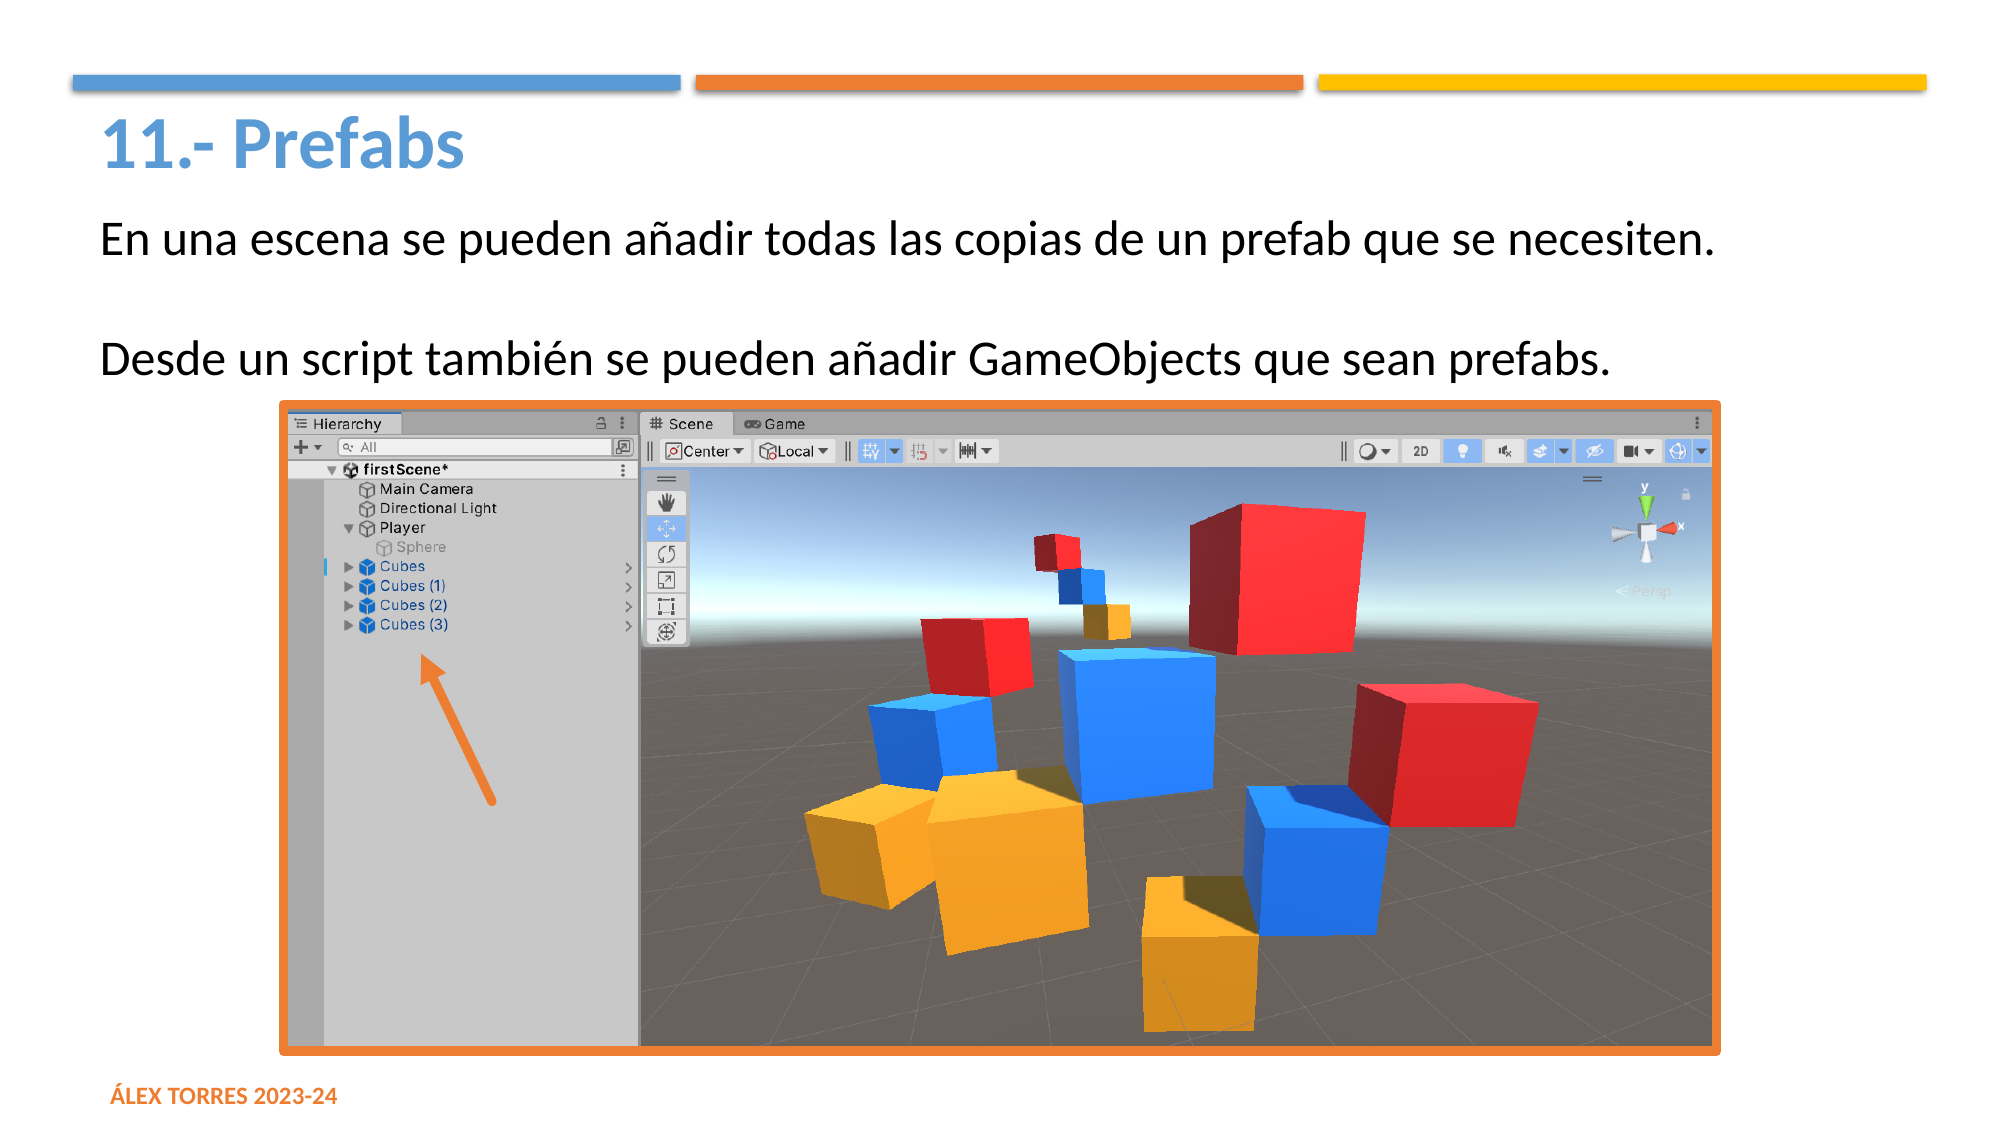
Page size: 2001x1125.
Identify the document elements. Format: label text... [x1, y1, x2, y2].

text_box En una escena se pueden añadir todas las copias de un prefab que se necesiten. Desde un script también se pueden añadir GameObjects que sean prefabs. [85, 190, 1915, 1074]
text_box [420, 653, 493, 802]
text_box 11.- Prefabs [85, 78, 1915, 188]
picture [287, 408, 1713, 1047]
